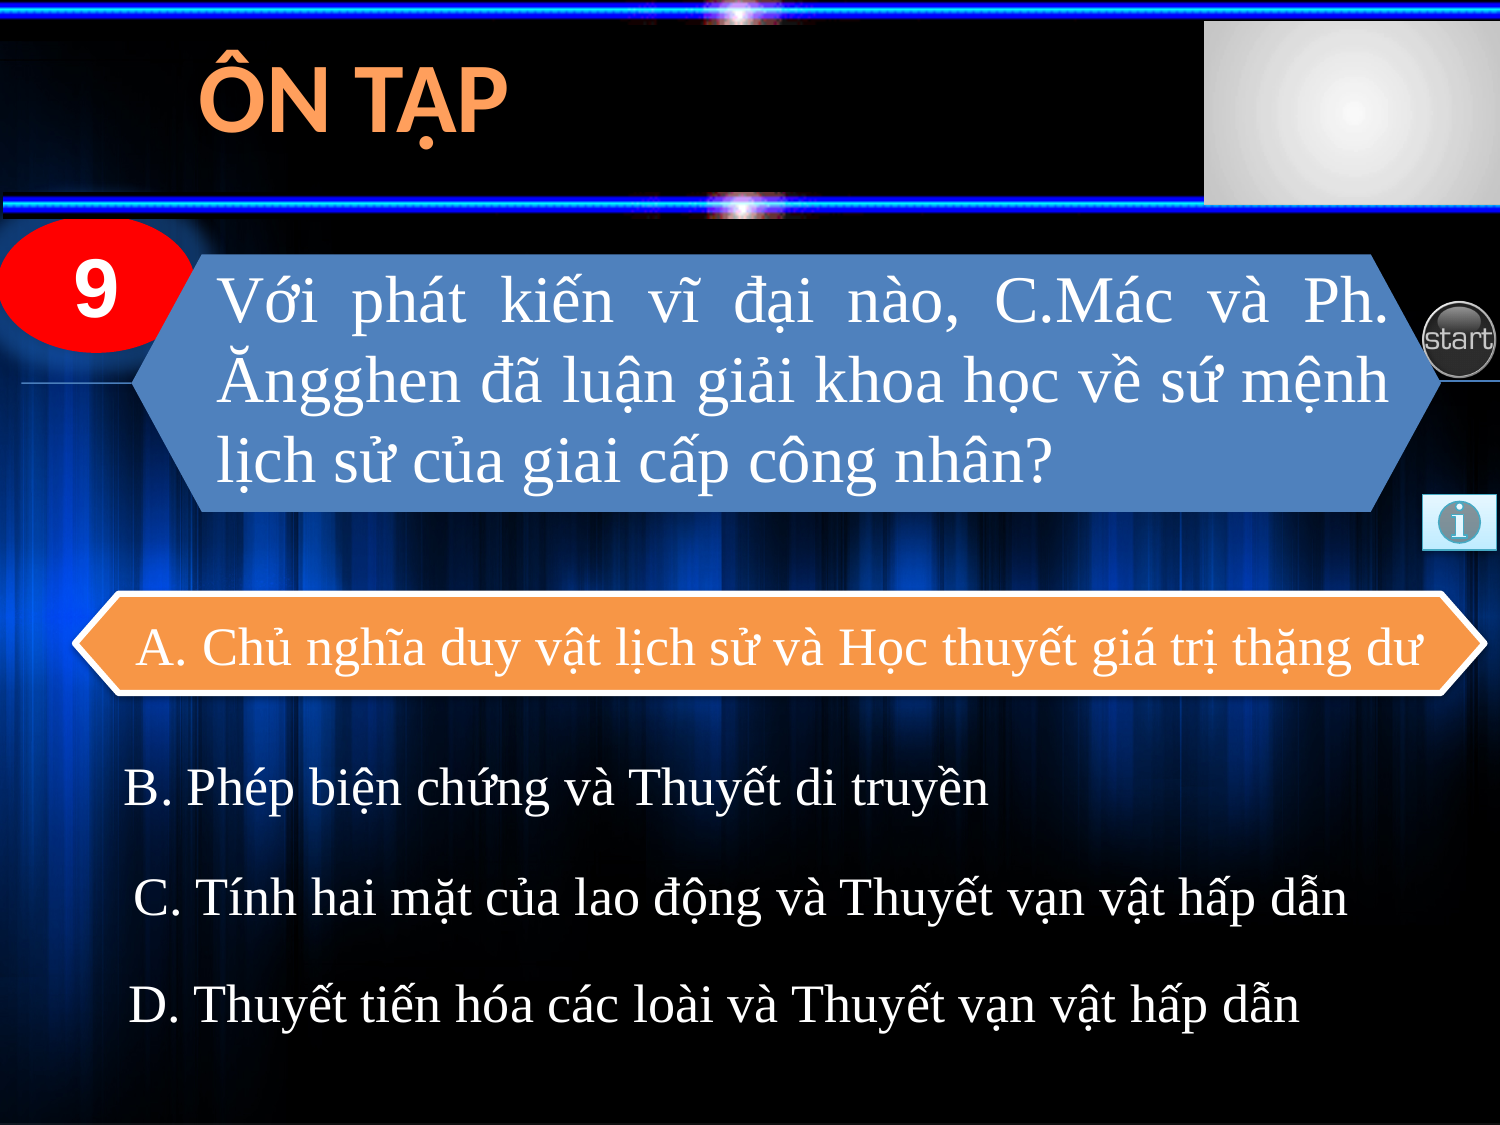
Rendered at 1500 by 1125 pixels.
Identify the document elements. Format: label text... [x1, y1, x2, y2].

text_box [71, 590, 1454, 697]
text_box C. Tính hai mặt của lao động và Thuyết vạn vật hấp dẫn [118, 854, 1366, 934]
text_box D. Thuyết tiến hóa các loài và Thuyết vạn vật hấp dẫn [113, 961, 1317, 1042]
text_box ÔN TẬP [0, 33, 709, 160]
text_box 9 [0, 227, 184, 325]
picture [0, 335, 1500, 1125]
text_box [1474, 626, 1488, 661]
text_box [21, 254, 1500, 513]
text_box [1422, 520, 1497, 551]
text_box Với phát kiến vĩ đại nào, C.Mác và Ph. Ăngghen đã luận giải khoa học về sứ mệnh lịch sử của giai cấp công nhân? [201, 248, 1408, 252]
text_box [1203, 20, 1500, 206]
picture [0, 0, 1500, 254]
text_box B. Phép biện chứng và Thuyết di truyền [109, 744, 1315, 824]
text_box A. Chủ nghĩa duy vật lịch sử và Học thuyết giá trị thặng dư [121, 603, 1474, 684]
